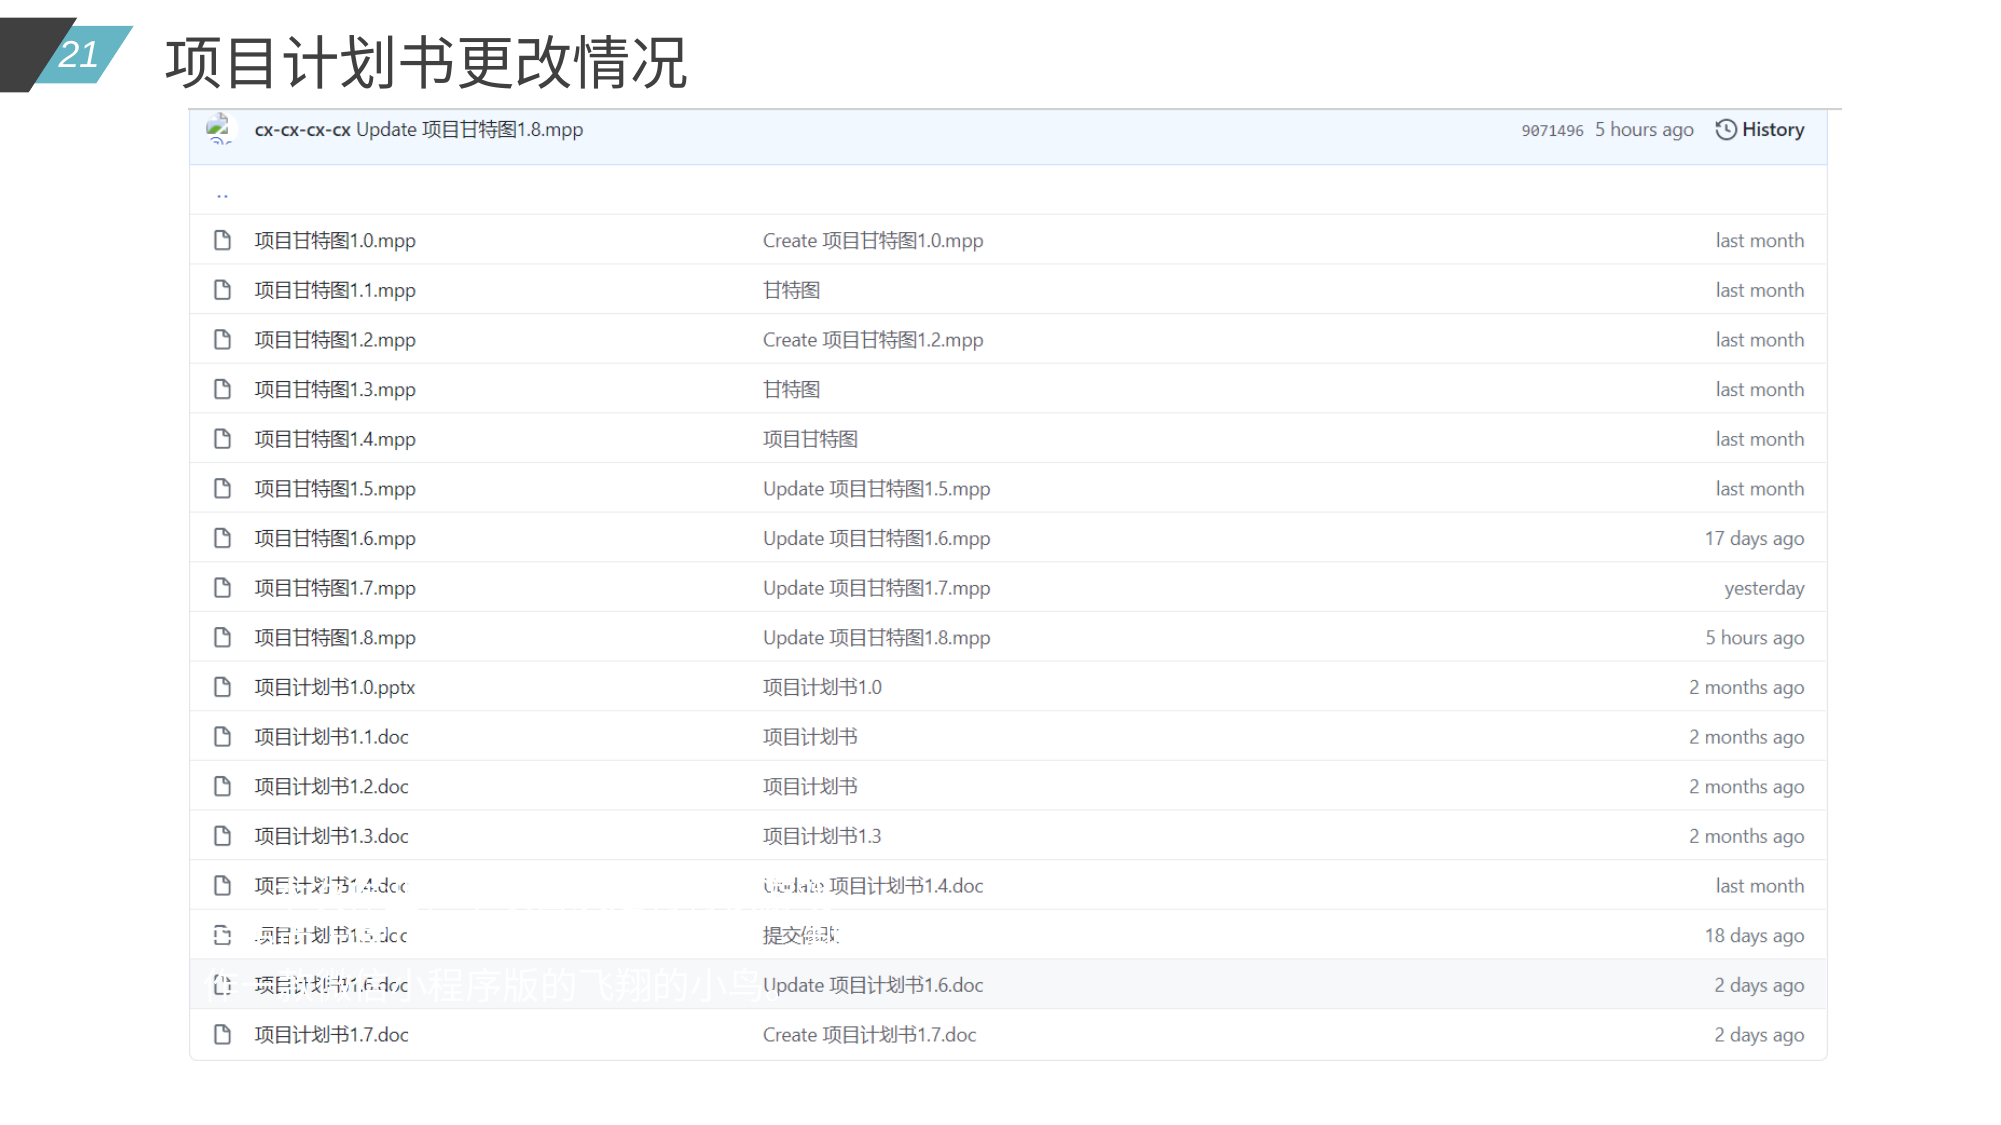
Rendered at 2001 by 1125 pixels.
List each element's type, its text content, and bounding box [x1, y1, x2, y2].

text_box 项目计划书更改情况 [149, 18, 704, 104]
picture [188, 108, 1842, 1062]
